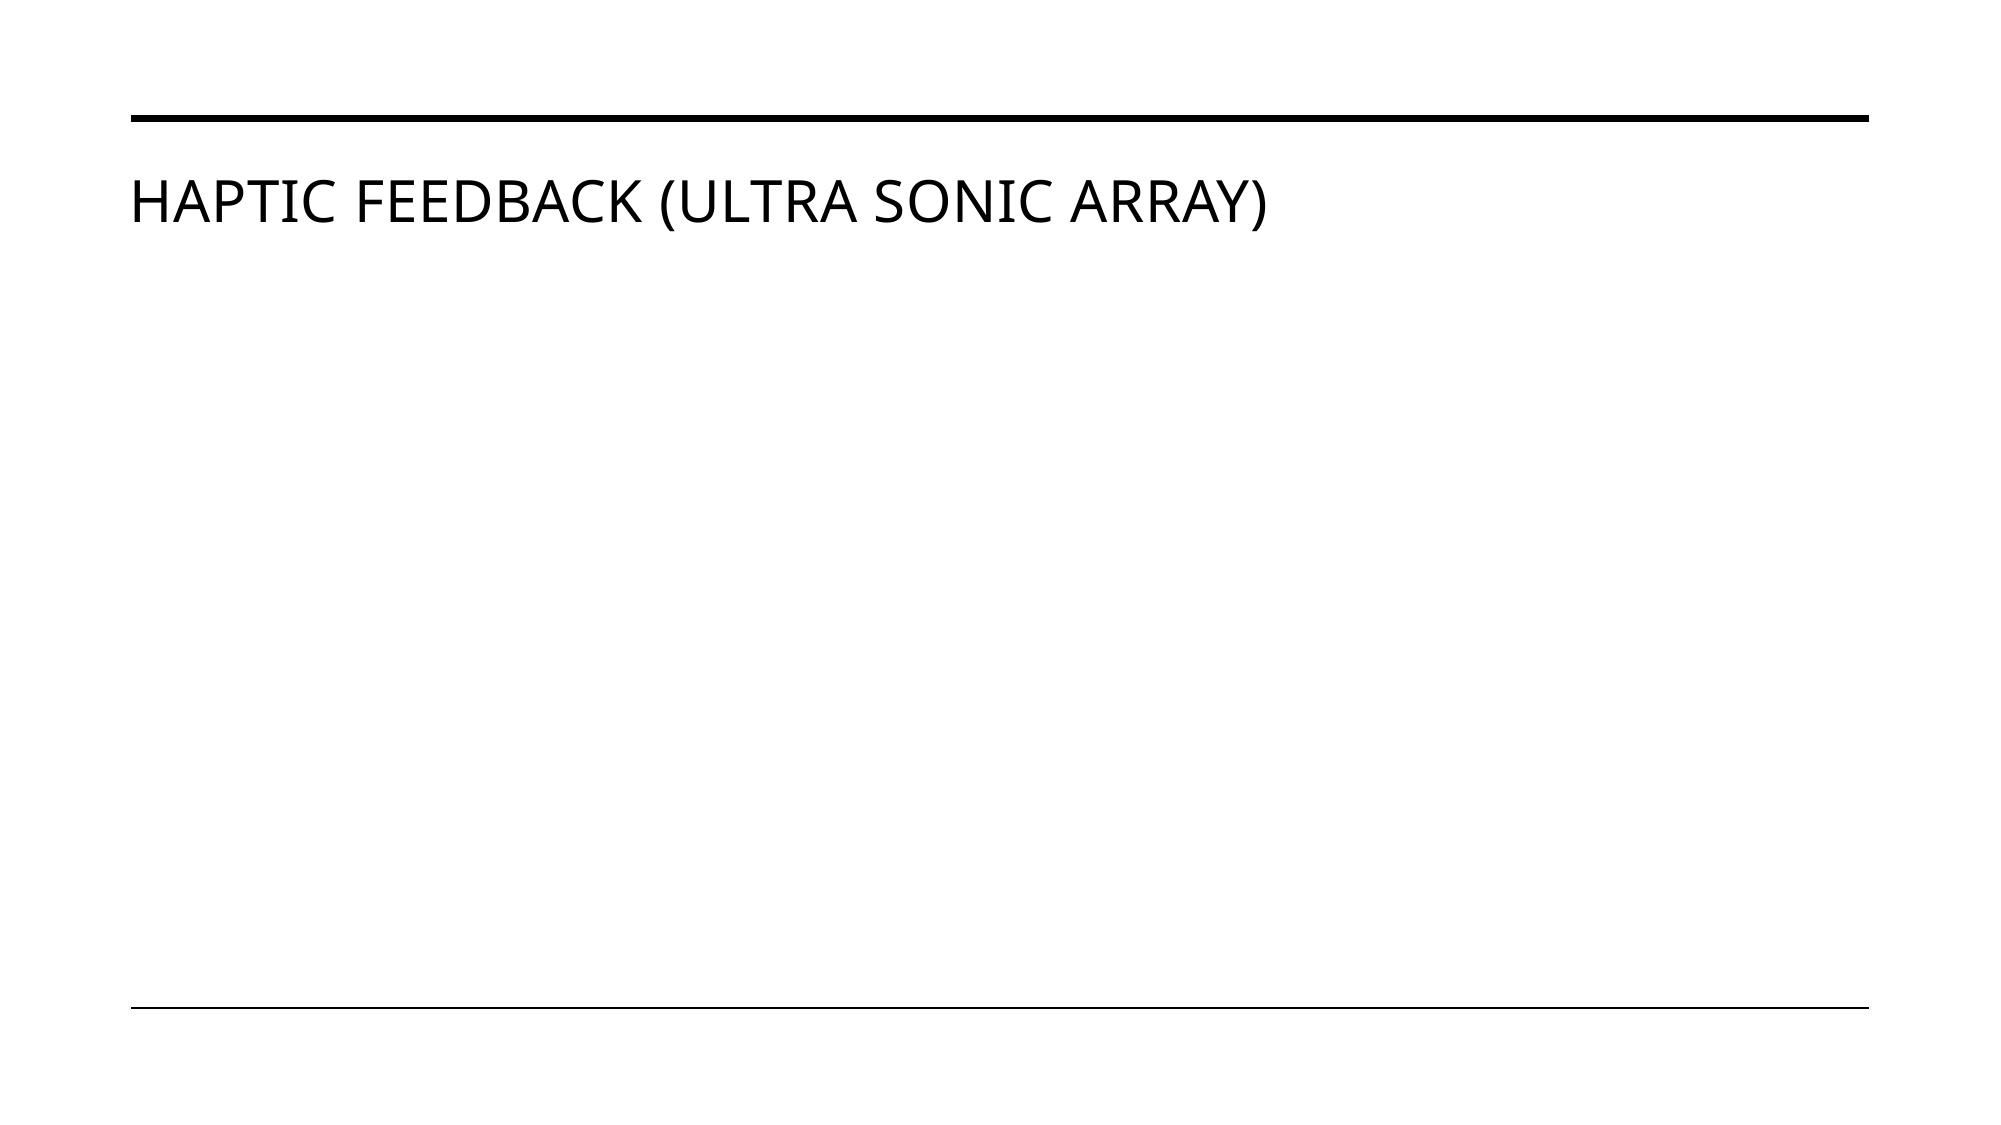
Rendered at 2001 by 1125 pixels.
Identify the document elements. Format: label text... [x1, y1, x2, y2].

title Haptic feedback (ultra sonic array) [114, 149, 1869, 257]
